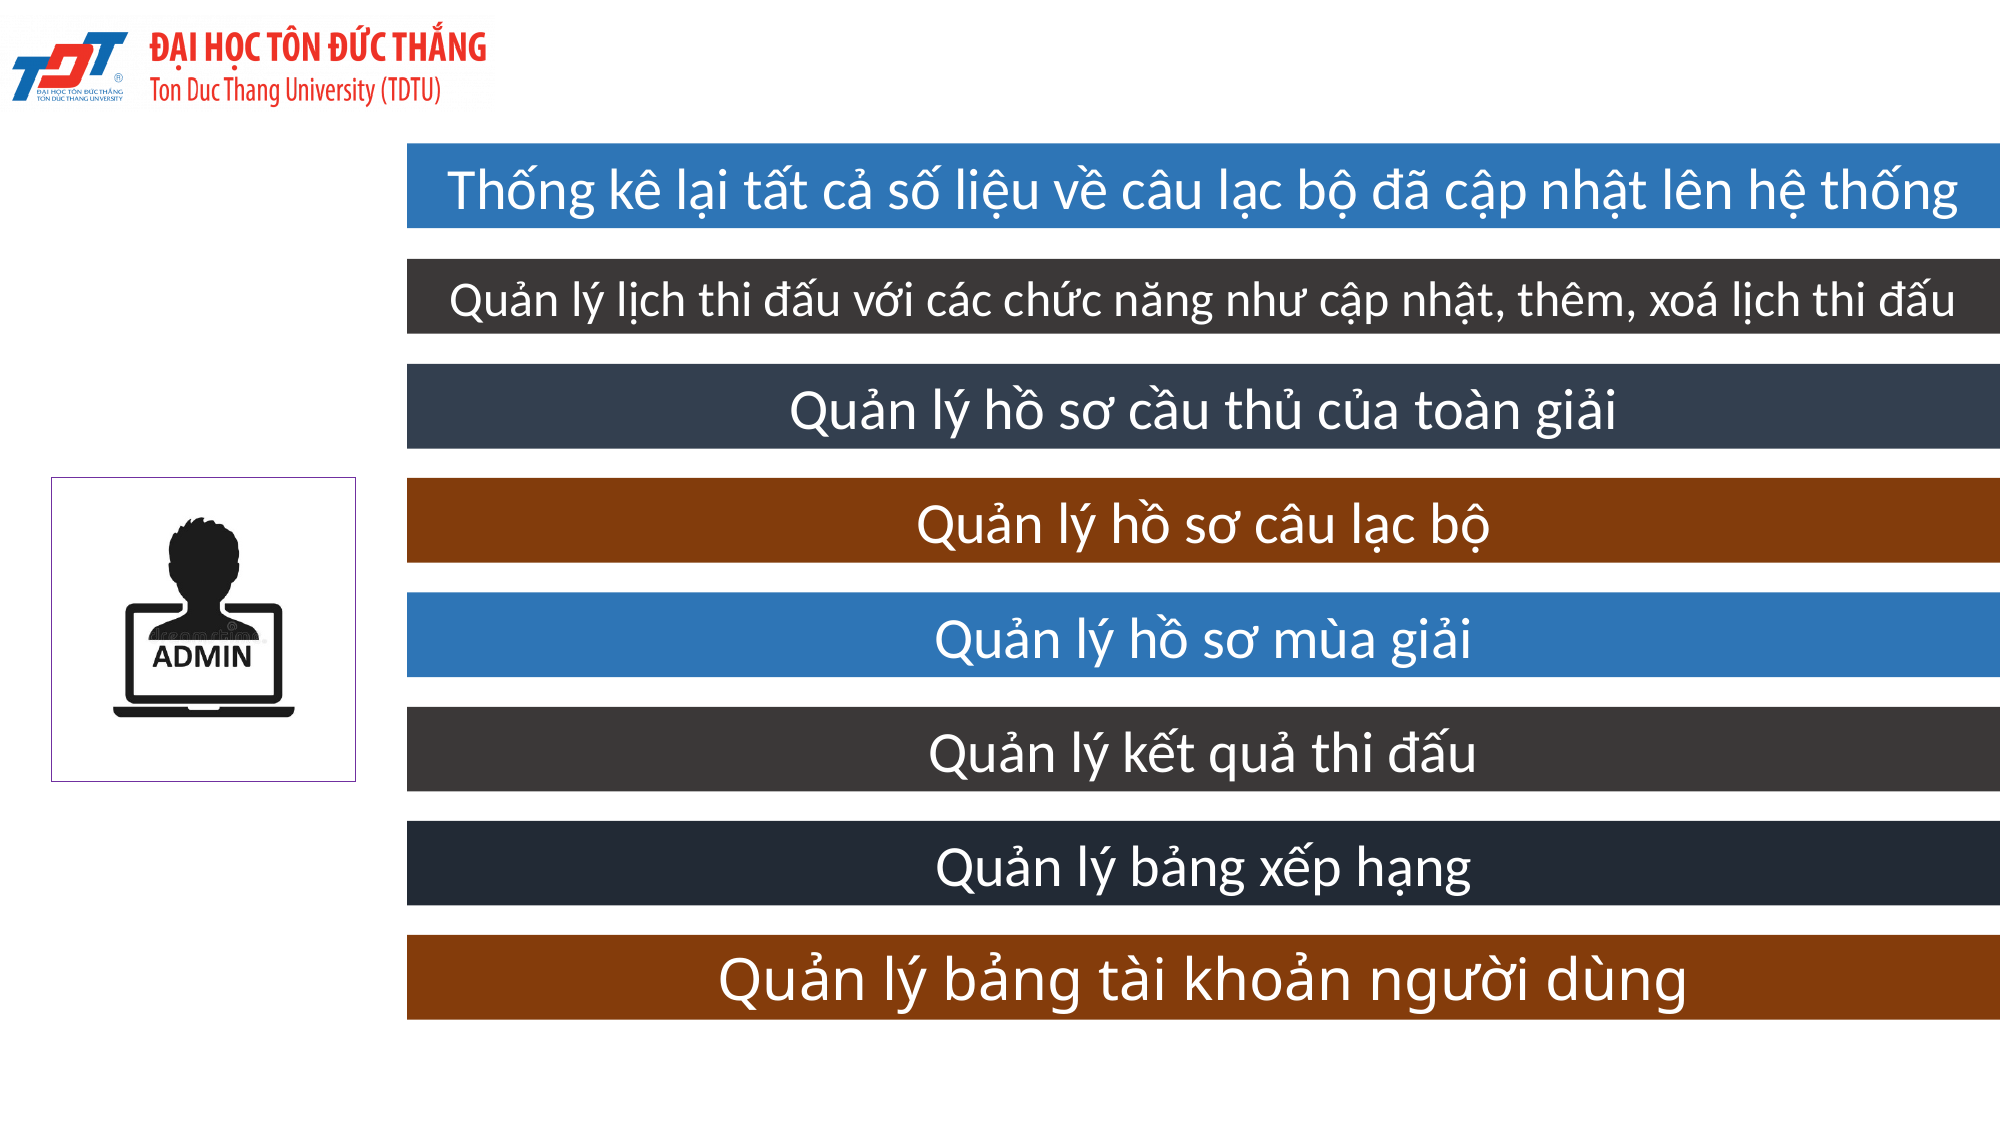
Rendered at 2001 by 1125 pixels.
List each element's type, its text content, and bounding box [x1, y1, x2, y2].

text_box Quản lý hồ sơ mùa giải [407, 592, 2000, 678]
picture [0, 15, 495, 113]
text_box Quản lý bảng tài khoản người dùng [407, 934, 2000, 1020]
text_box Quản lý lịch thi đấu với các chức năng như cập nhật, thêm, xoá lịch thi đấu [407, 258, 2000, 334]
text_box Thống kê lại tất cả số liệu về câu lạc bộ đã cập nhật lên hệ thống [407, 143, 2000, 229]
text_box Quản lý bảng xếp hạng [407, 820, 2000, 906]
text_box Quản lý hồ sơ câu lạc bộ [407, 477, 2000, 563]
picture [51, 477, 356, 782]
text_box Quản lý hồ sơ cầu thủ của toàn giải [407, 363, 2000, 449]
text_box Quản lý kết quả thi đấu [407, 706, 2000, 792]
